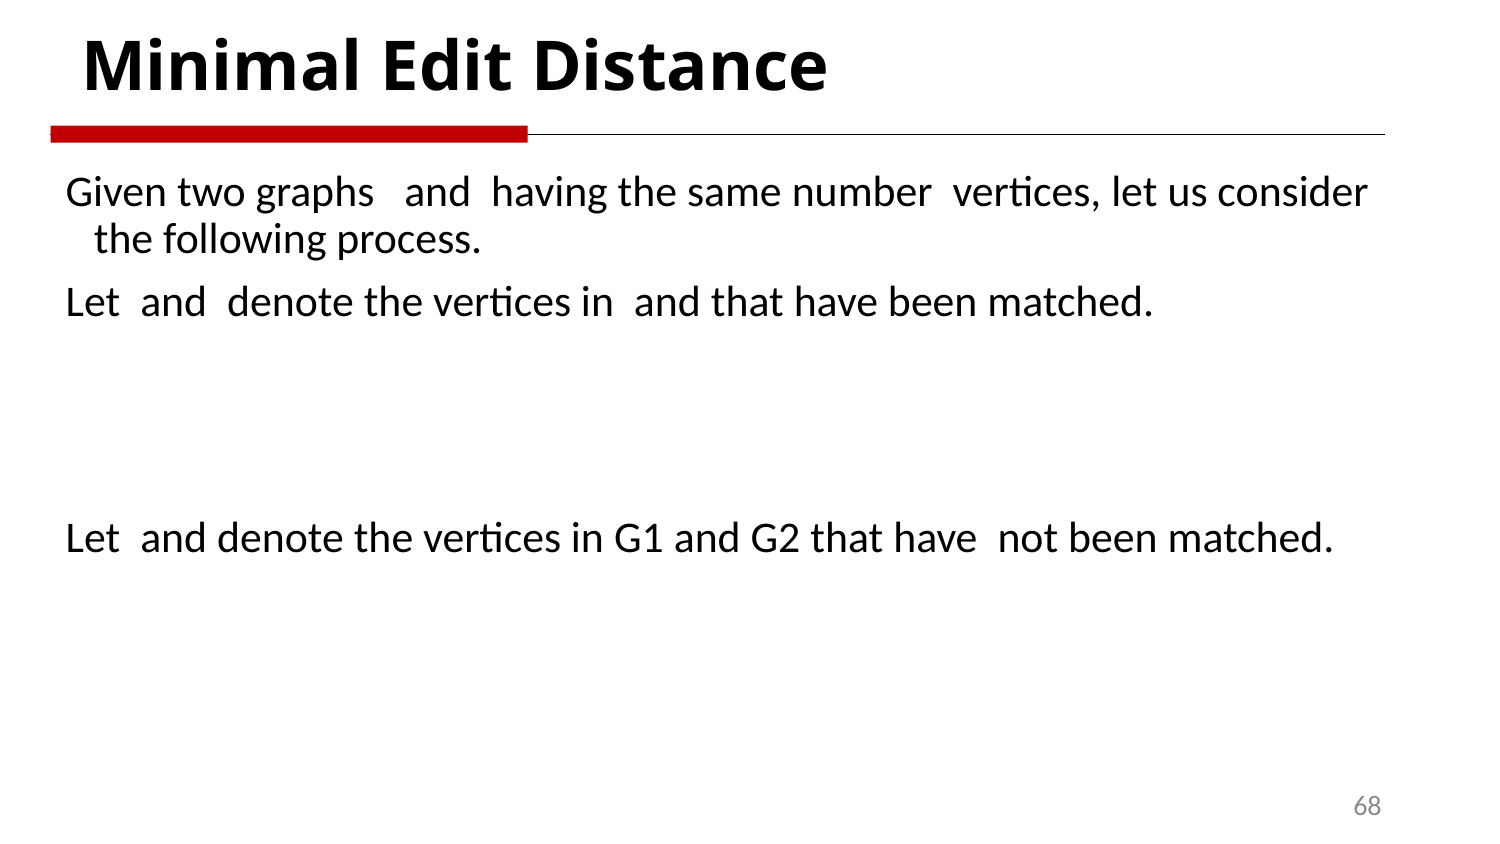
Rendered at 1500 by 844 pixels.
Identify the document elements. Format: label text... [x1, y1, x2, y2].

slide_number 68 [1059, 782, 1397, 827]
text_box [50, 135, 529, 144]
text_box [50, 125, 529, 134]
title Minimal Edit Distance [66, 2, 1360, 134]
